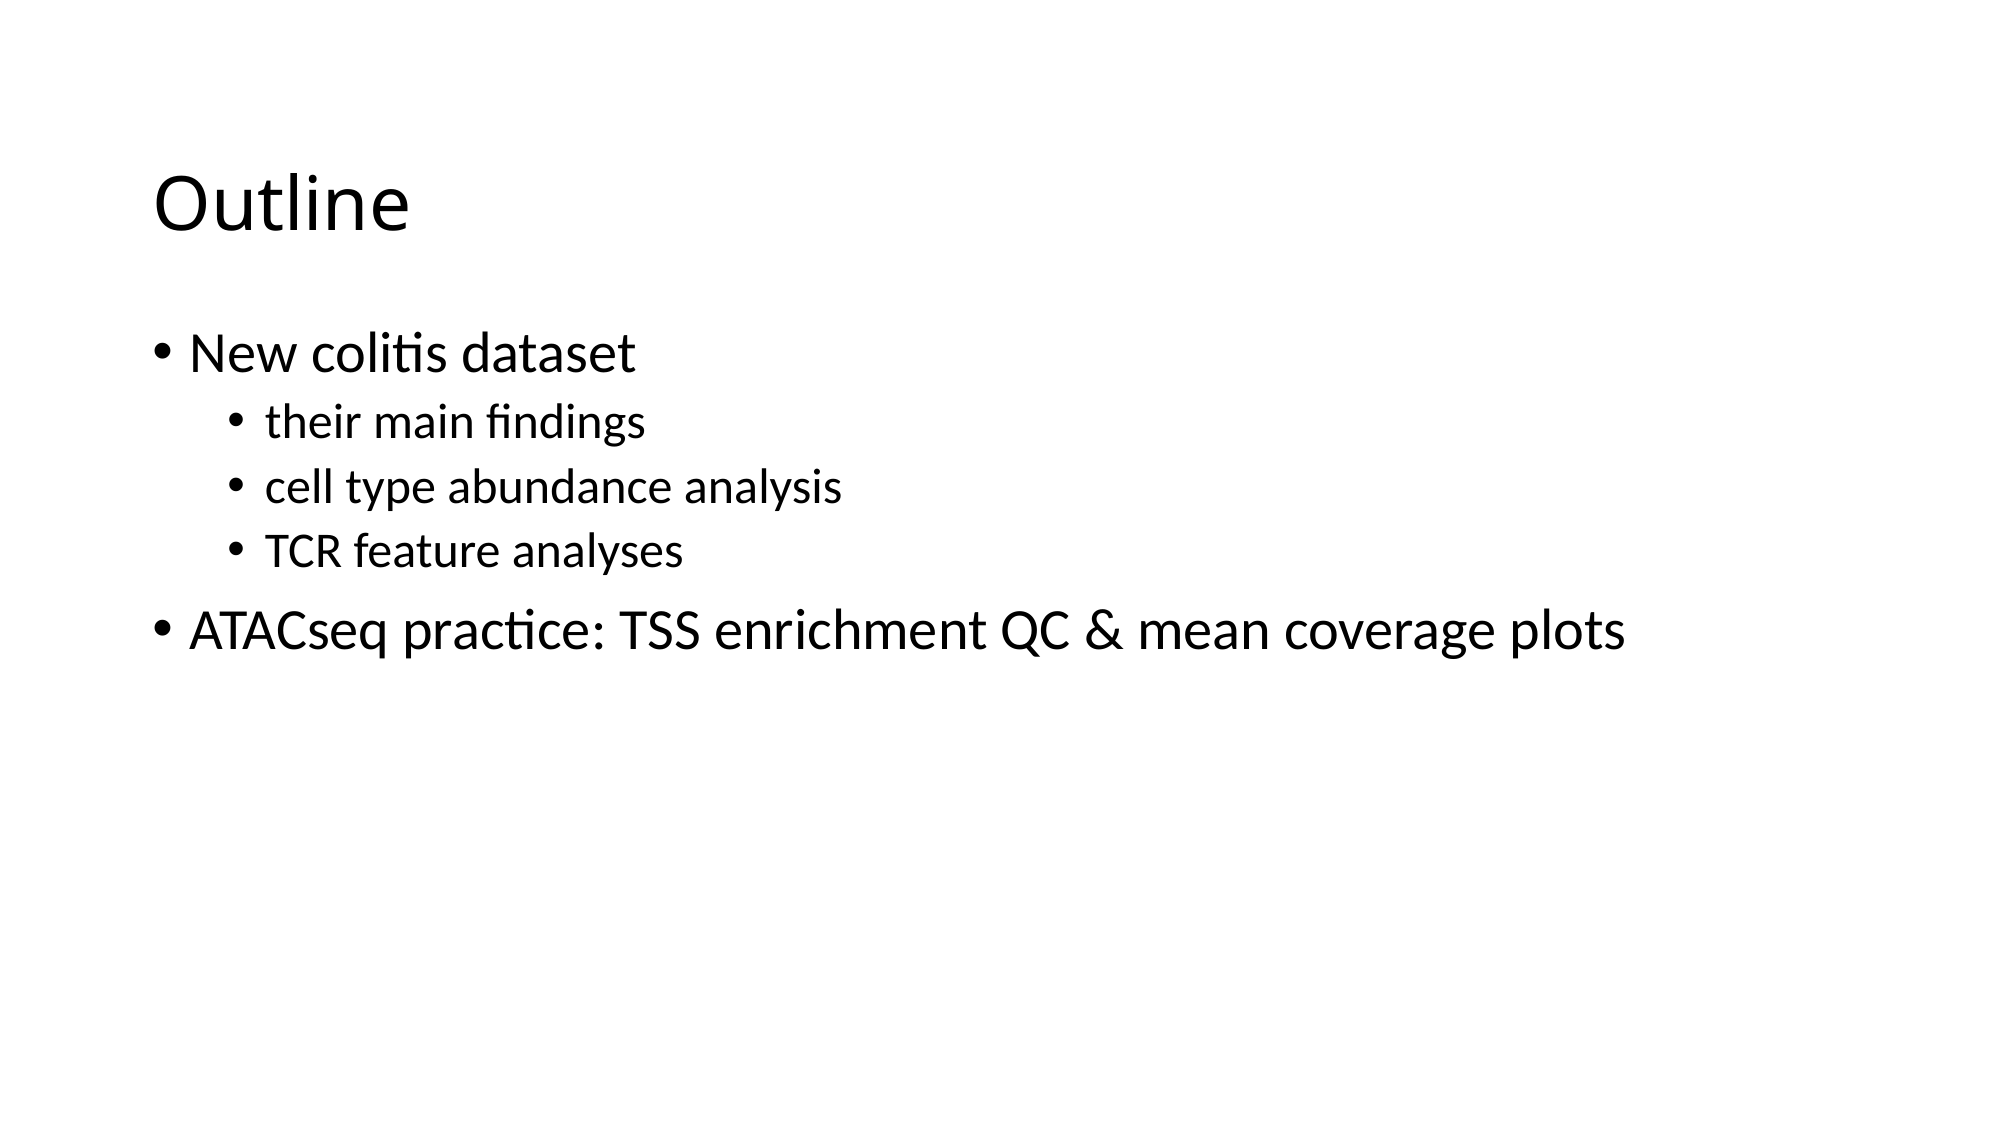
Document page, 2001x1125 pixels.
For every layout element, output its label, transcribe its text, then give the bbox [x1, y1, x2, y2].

title Outline [137, 97, 1863, 314]
list New colitis dataset their main findings cell type abundance analysis TCR feature analyses ATACseq practice: TSS enrichment QC & mean coverage plots [137, 314, 1879, 1074]
